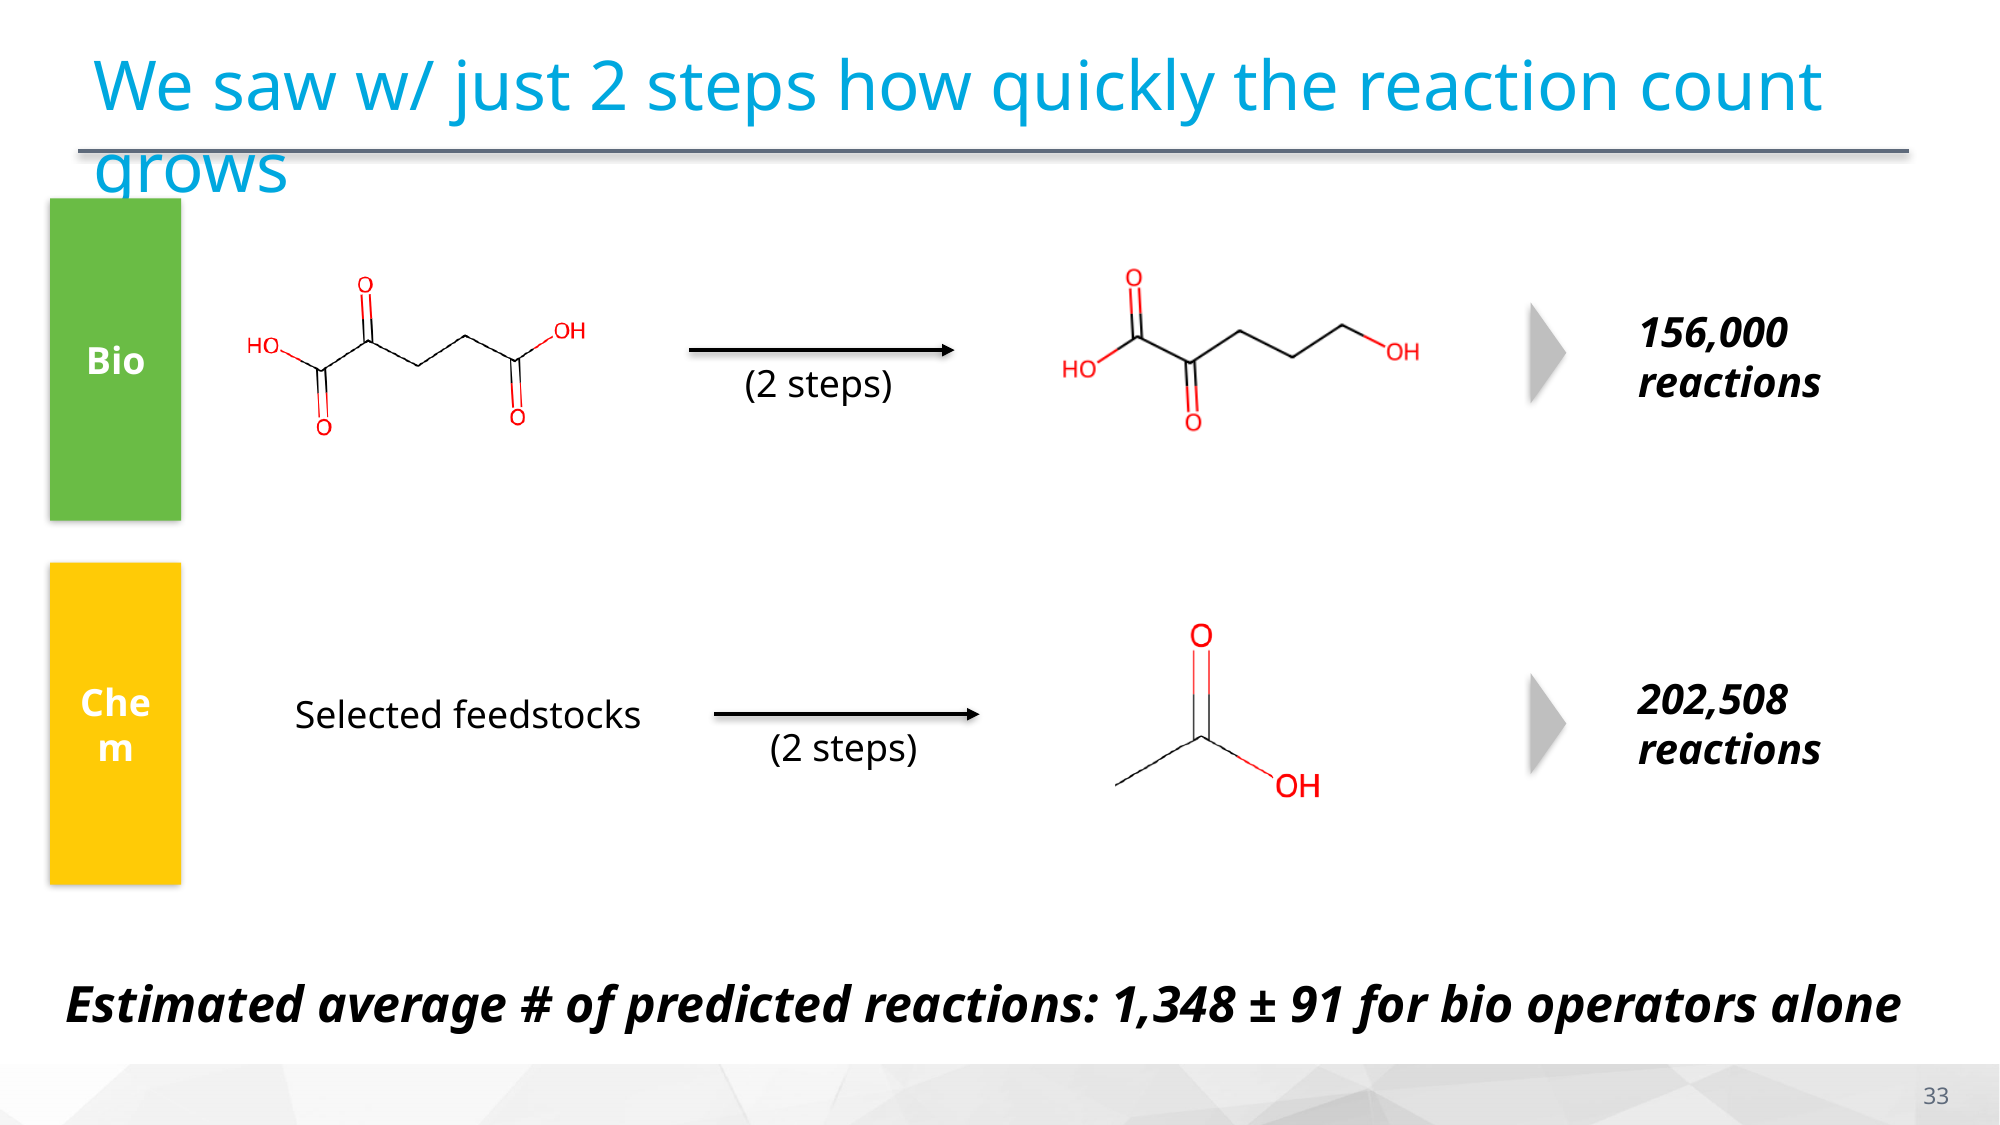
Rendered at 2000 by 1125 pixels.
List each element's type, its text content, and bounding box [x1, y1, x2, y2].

text_box Selected feedstocks [280, 683, 657, 744]
text_box 202,508 reactions [1623, 665, 1849, 781]
text_box [1529, 301, 1567, 404]
text_box Estimated average # of predicted reactions: 1,348 ± 91 for bio operators alone [34, 965, 1935, 1041]
text_box [1529, 672, 1567, 775]
text_box Chem [49, 562, 182, 885]
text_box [713, 713, 980, 824]
text_box 156,000 reactions [1623, 298, 1849, 413]
picture [1102, 623, 1329, 805]
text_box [236, 259, 1442, 460]
title We saw w/ just 2 steps how quickly the reaction count grows [78, 34, 1987, 168]
text_box Bio [49, 198, 182, 521]
picture [0, 1064, 2000, 1125]
